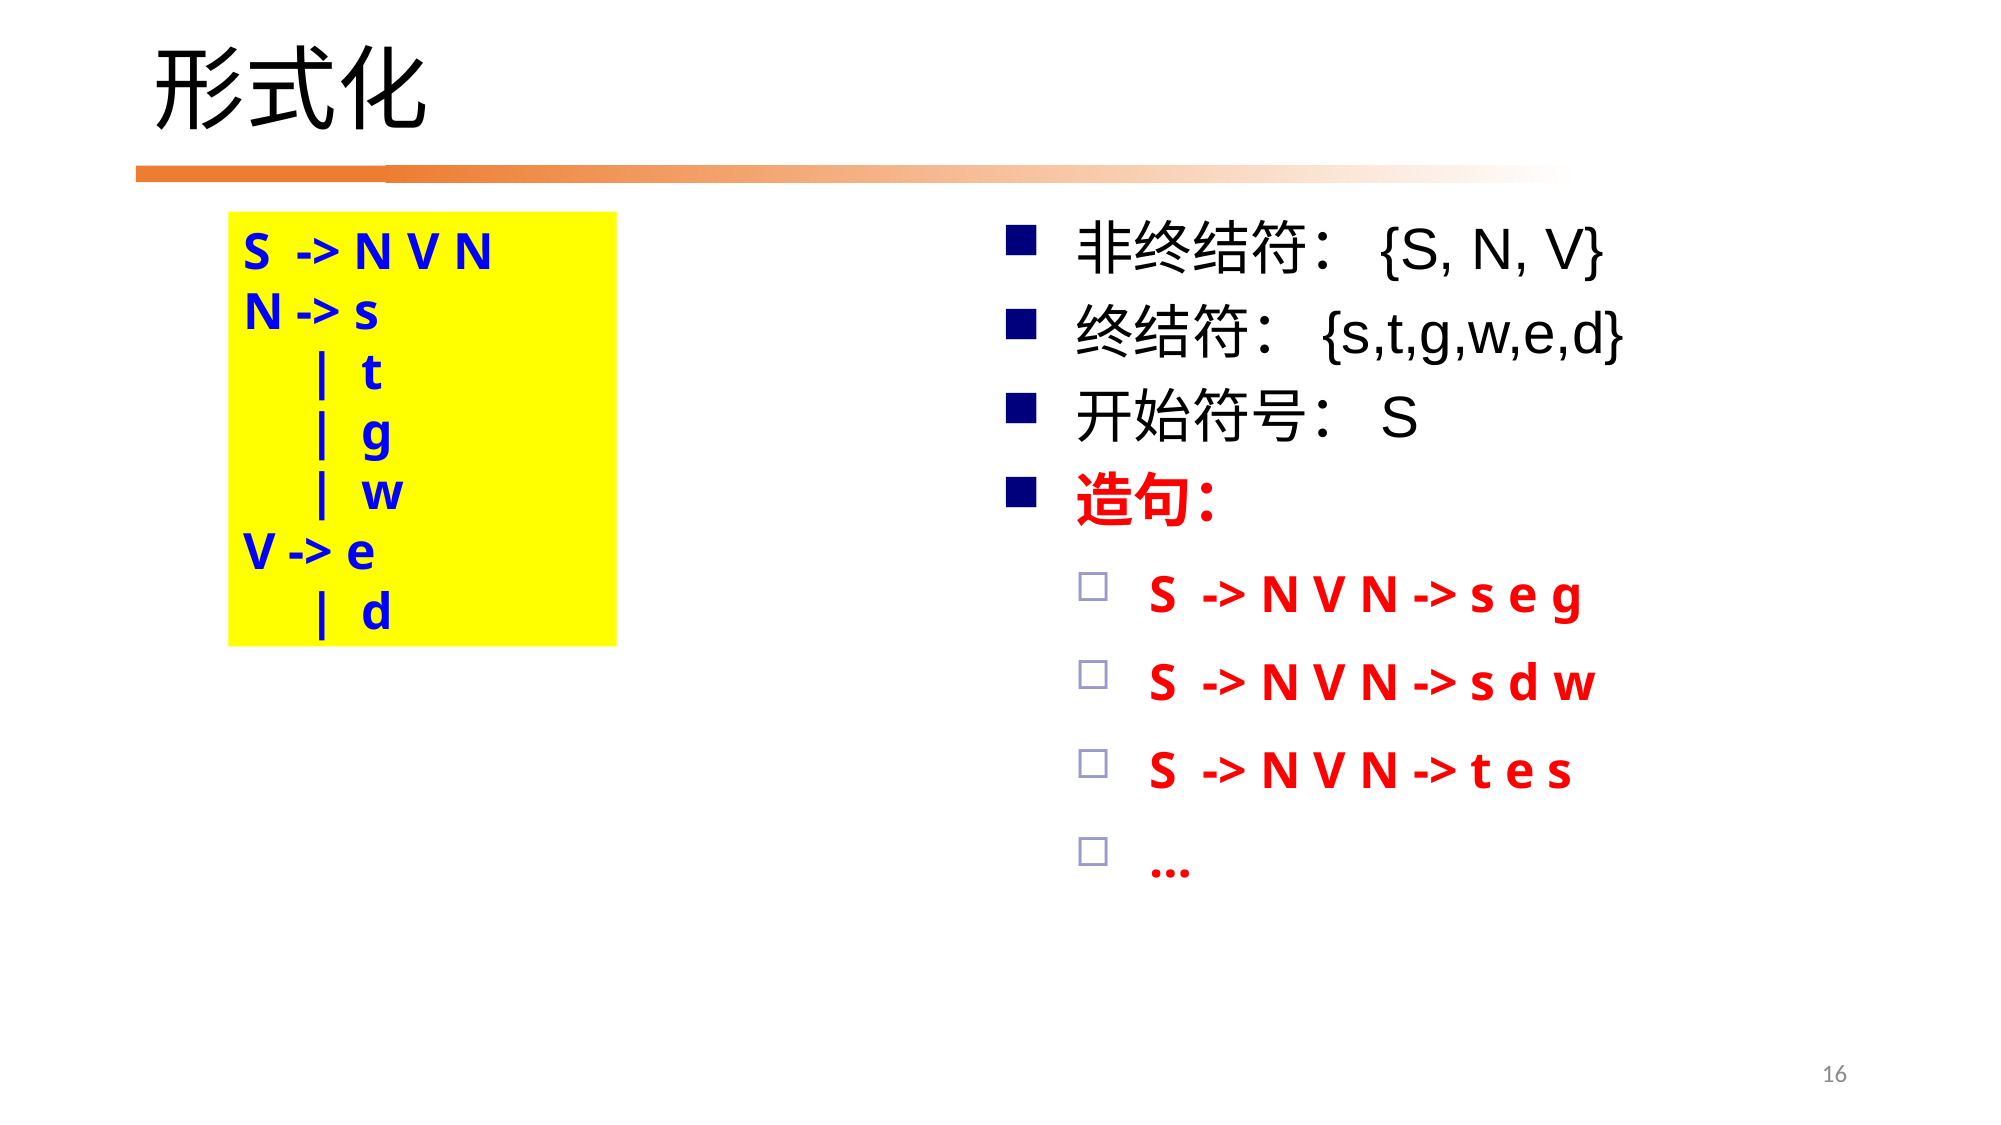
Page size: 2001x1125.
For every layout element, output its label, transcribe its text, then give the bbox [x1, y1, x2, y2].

title 形式化 [138, 25, 1810, 160]
text_box S -> N V N N -> s | t | g | w V -> e | d [228, 211, 617, 647]
list 非终结符：{S, N, V} 终结符：{s,t,g,w,e,d} 开始符号：S 造句： S -> N V N -> s e g S -> N V N -> s d w S -> N V N -> t e s … [986, 211, 1863, 1018]
slide_number 16 [1412, 1042, 1863, 1103]
